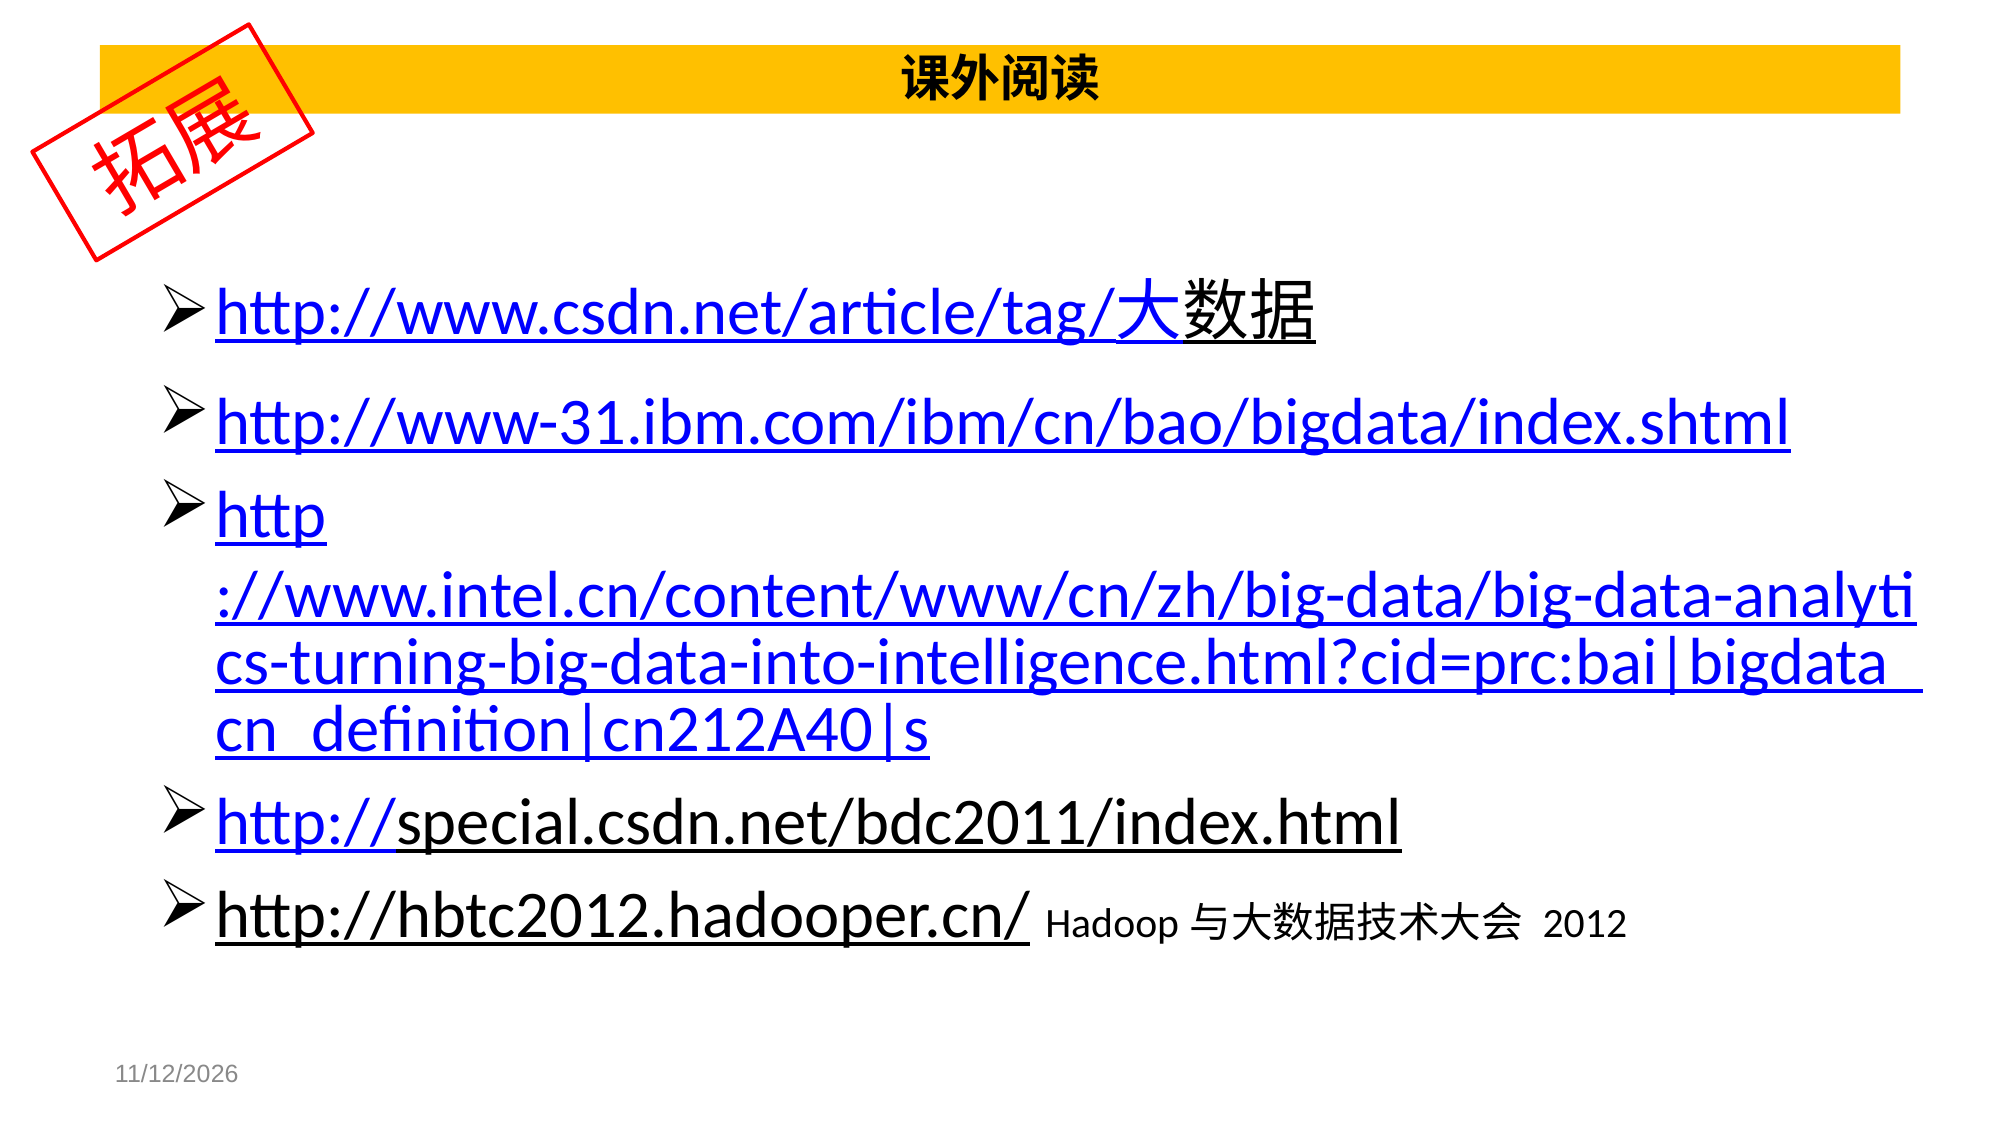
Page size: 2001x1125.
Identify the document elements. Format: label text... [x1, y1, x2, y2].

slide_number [99, 1042, 567, 1103]
text_box 课外阅读 [264, 45, 1901, 114]
list http://www.csdn.net/article/tag/大数据 http://www-31.ibm.com/ibm/cn/bao/bigdata/index.shtml http://www.intel.cn/content/www/cn/zh/big-data/big-data-analytics-turning-big-data-into-intelligence.html?cid=prc:bai|bigdata_cn_definition|cn212A40|s http://special.csdn.net/bdc2011/index.html http://hbtc2012.hadooper.cn/ Hadoop与大数据技术大会 2012 [143, 260, 1940, 1012]
text_box 拓展 [30, 22, 315, 263]
text_box 课外阅读 [99, 45, 207, 109]
